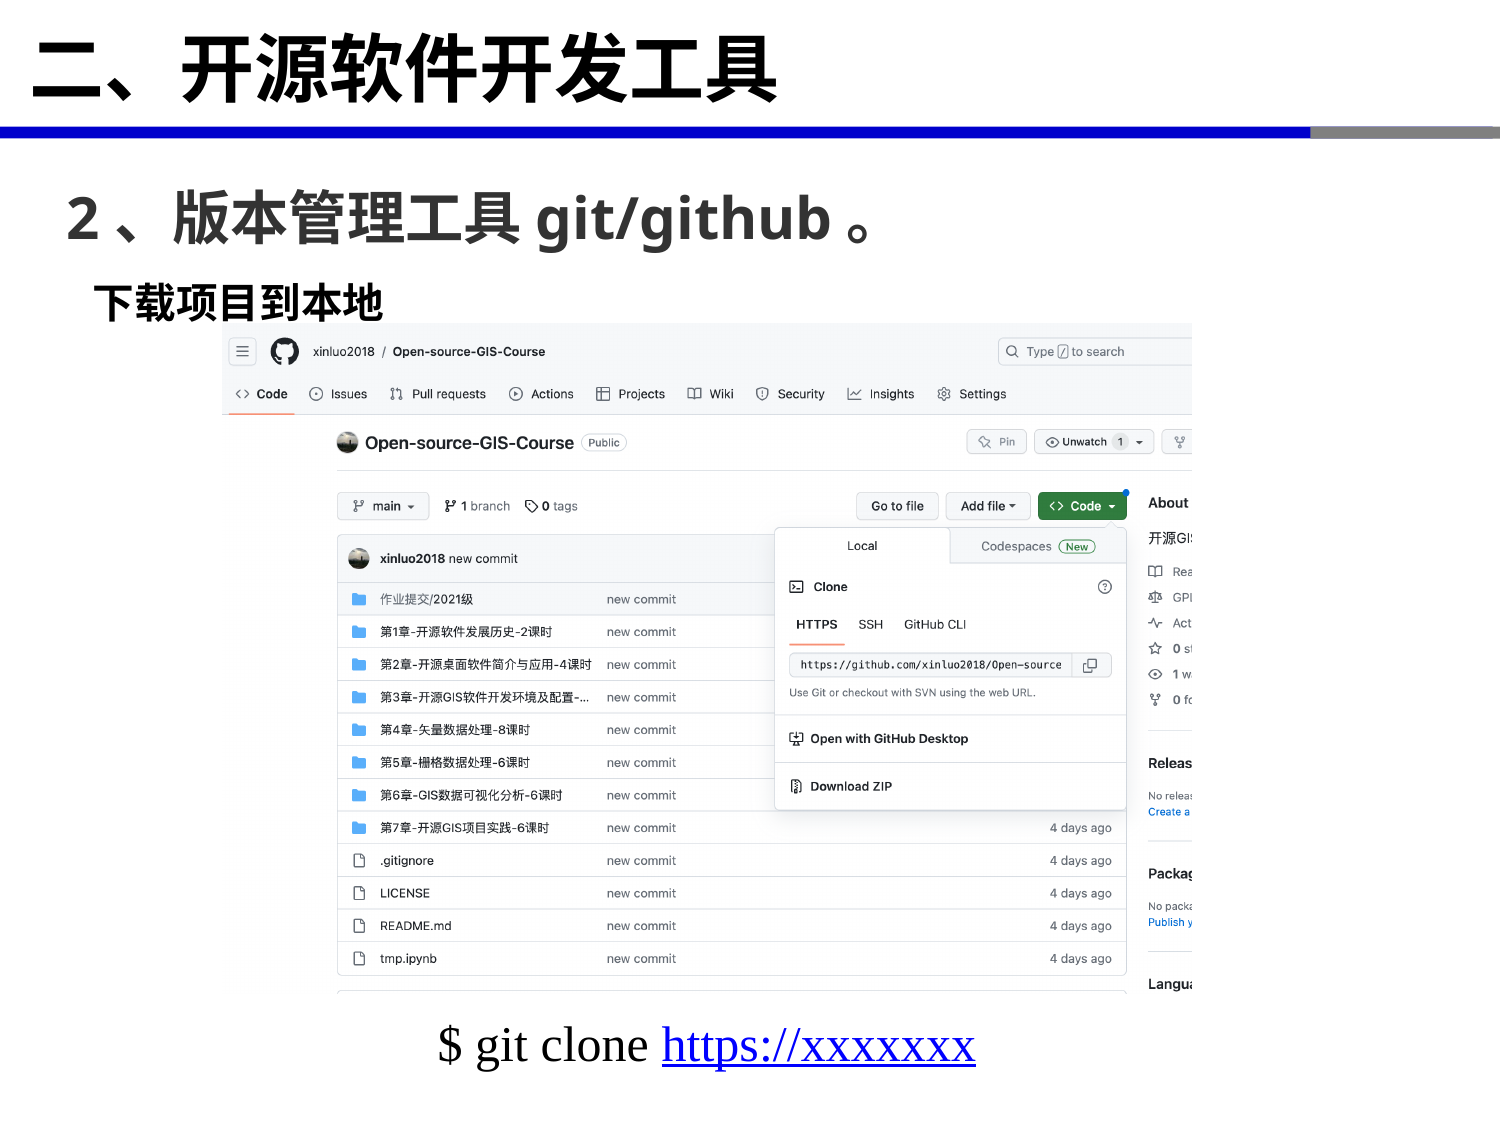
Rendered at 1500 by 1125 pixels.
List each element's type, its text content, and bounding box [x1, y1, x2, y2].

text_box 2、版本管理工具git/github。 [52, 138, 1448, 259]
text_box 下载项目到本地 [77, 244, 613, 334]
picture [221, 323, 1193, 994]
title 二、开源软件开发工具 [0, 1, 1479, 132]
text_box $ git clone https://xxxxxxx [384, 1003, 1029, 1079]
